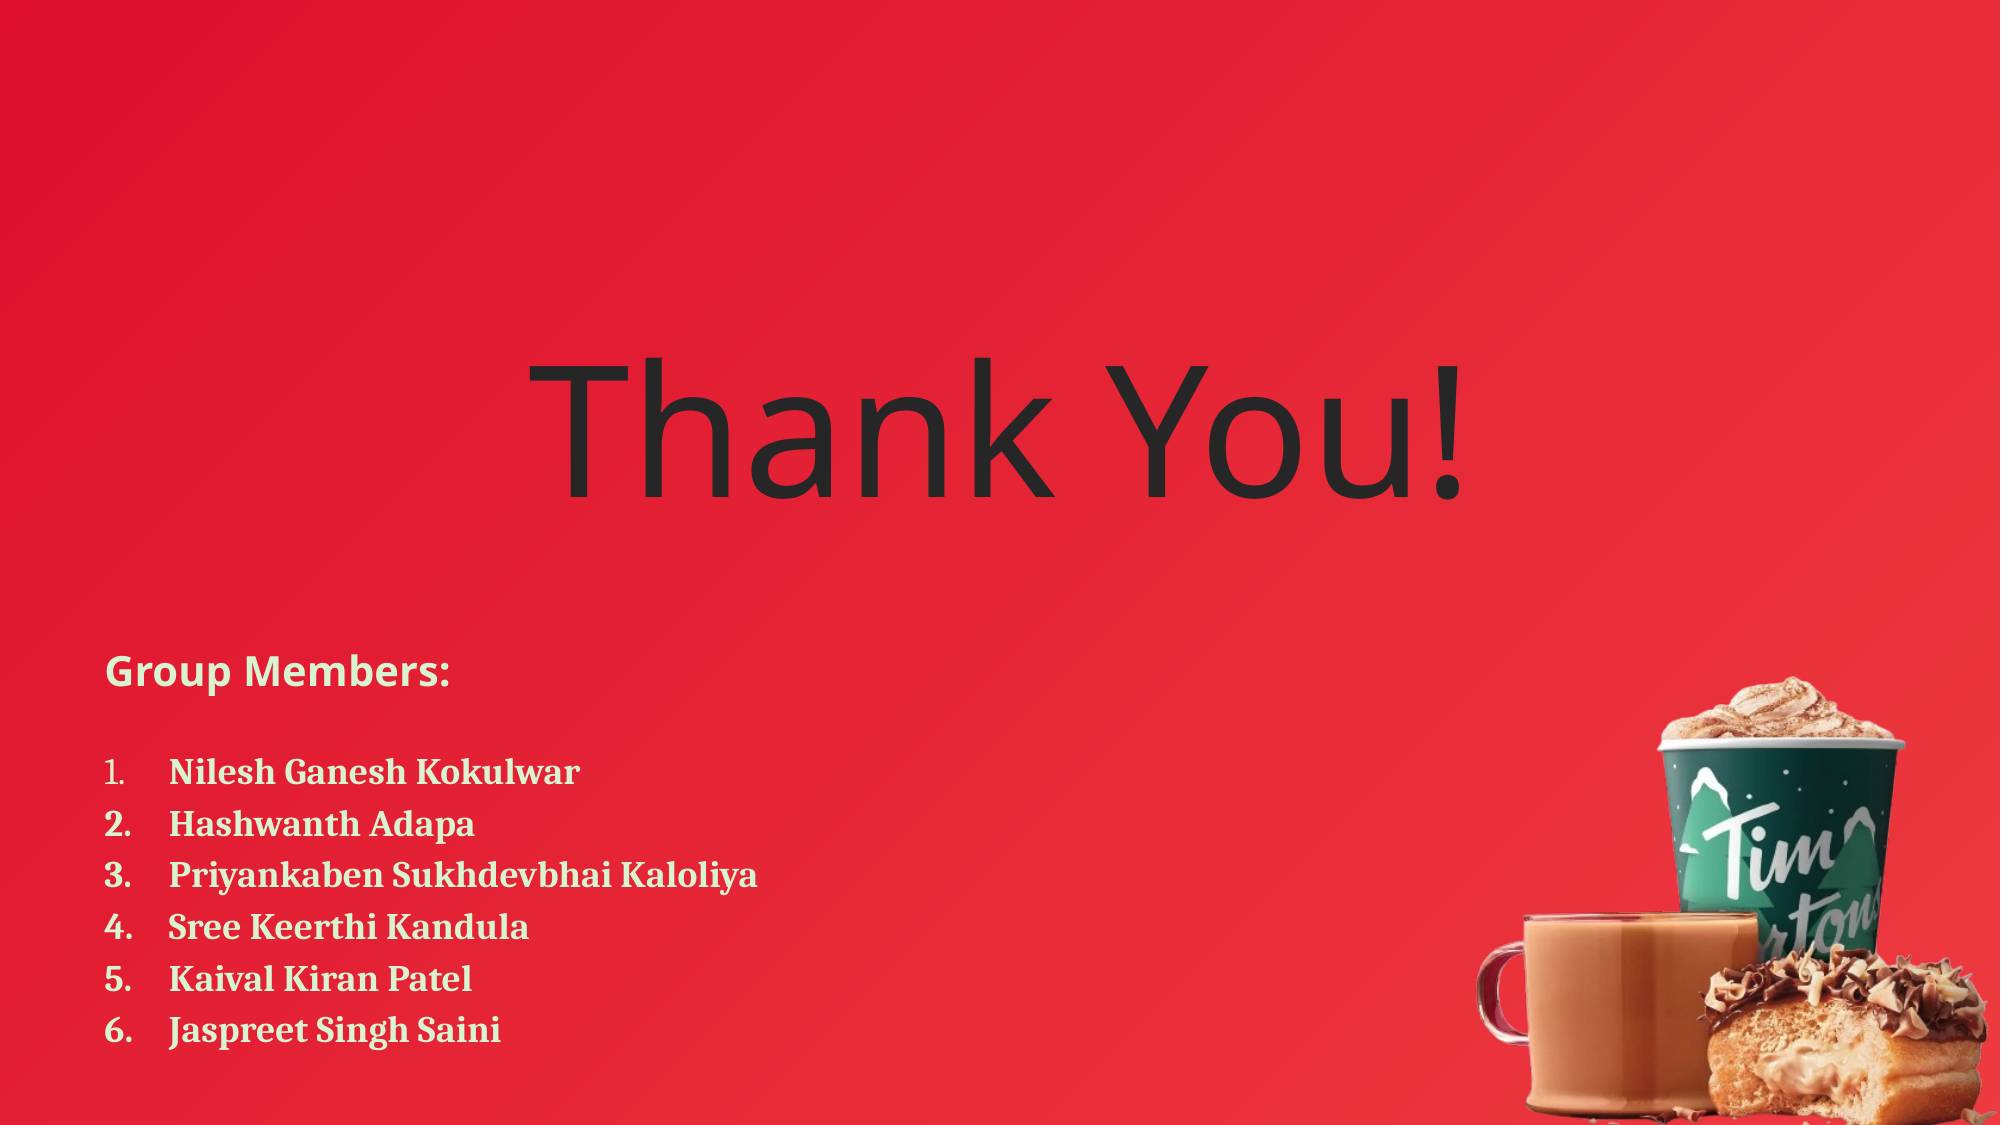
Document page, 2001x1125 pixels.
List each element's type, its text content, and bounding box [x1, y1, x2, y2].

picture [1372, 667, 2000, 1125]
text_box Group Members: Nilesh Ganesh Kokulwar Hashwanth Adapa Priyankaben Sukhdevbhai Kaloliya Sree Keerthi Kandula Kaival Kiran Patel Jaspreet Singh Saini [89, 637, 1000, 1124]
text_box Thank You! [513, 306, 1573, 542]
